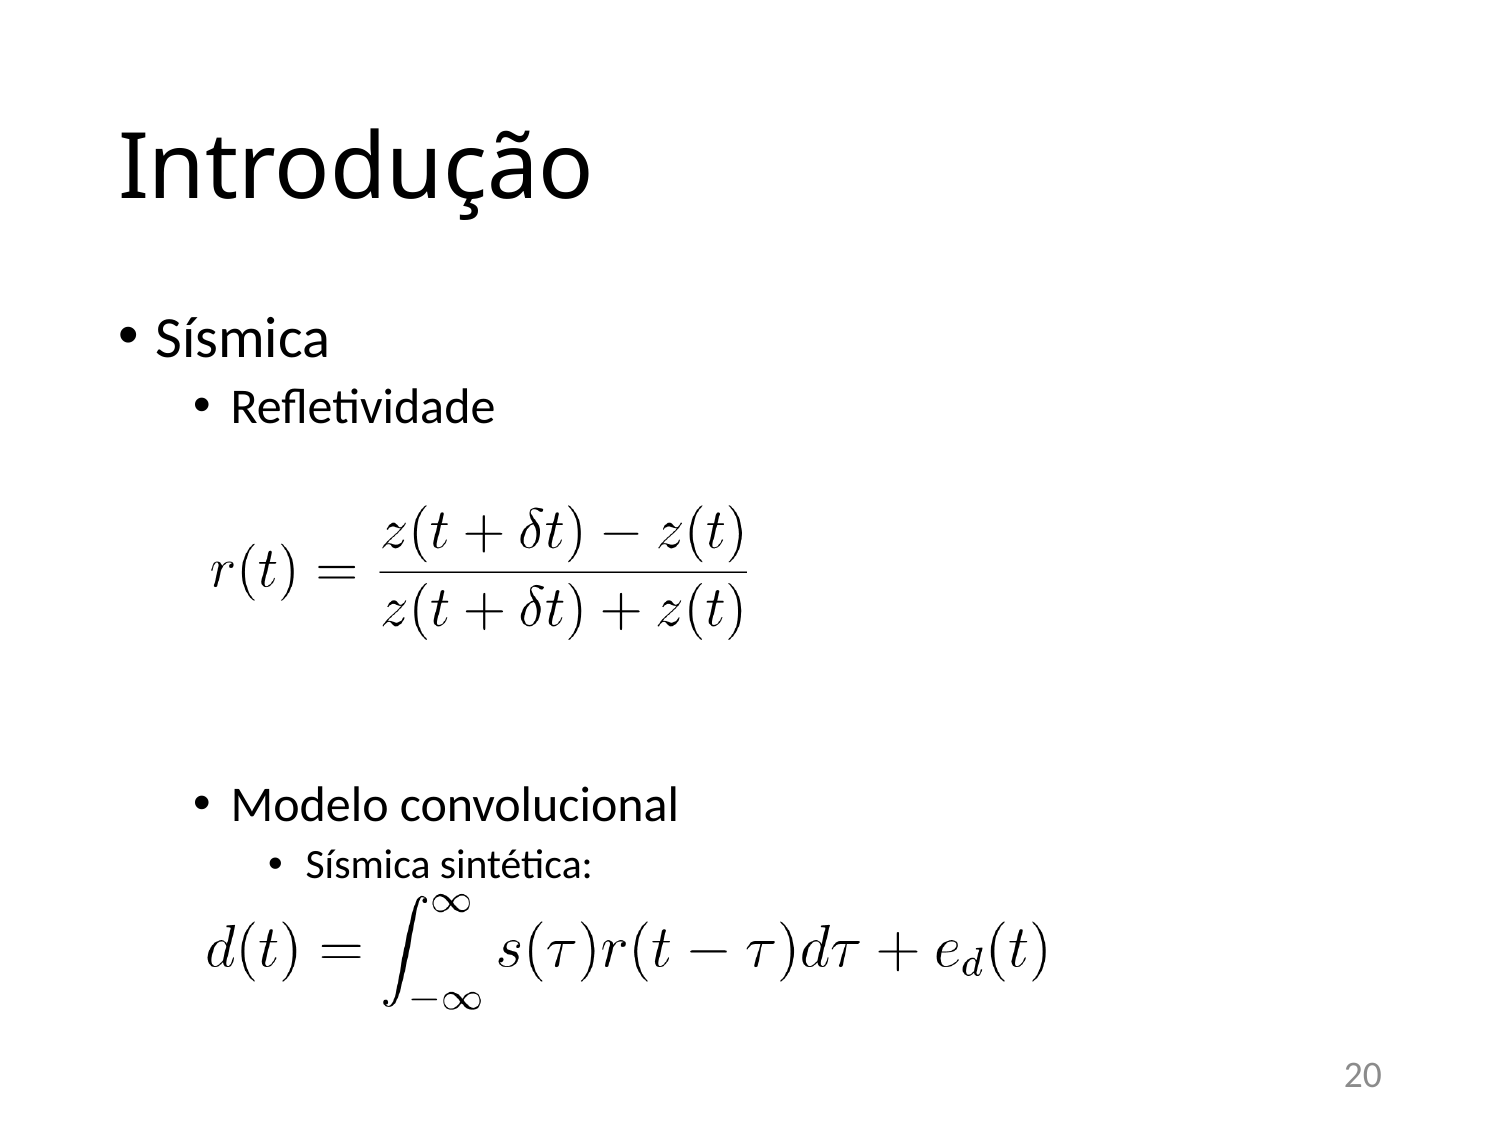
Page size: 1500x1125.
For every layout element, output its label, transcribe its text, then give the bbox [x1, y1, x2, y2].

picture [167, 458, 777, 657]
slide_number 20 [1059, 1042, 1397, 1103]
list Sísmica Refletividade Modelo convolucional Sísmica sintética: [103, 299, 1397, 1014]
picture [167, 825, 1110, 1052]
title Introdução [103, 59, 1397, 278]
